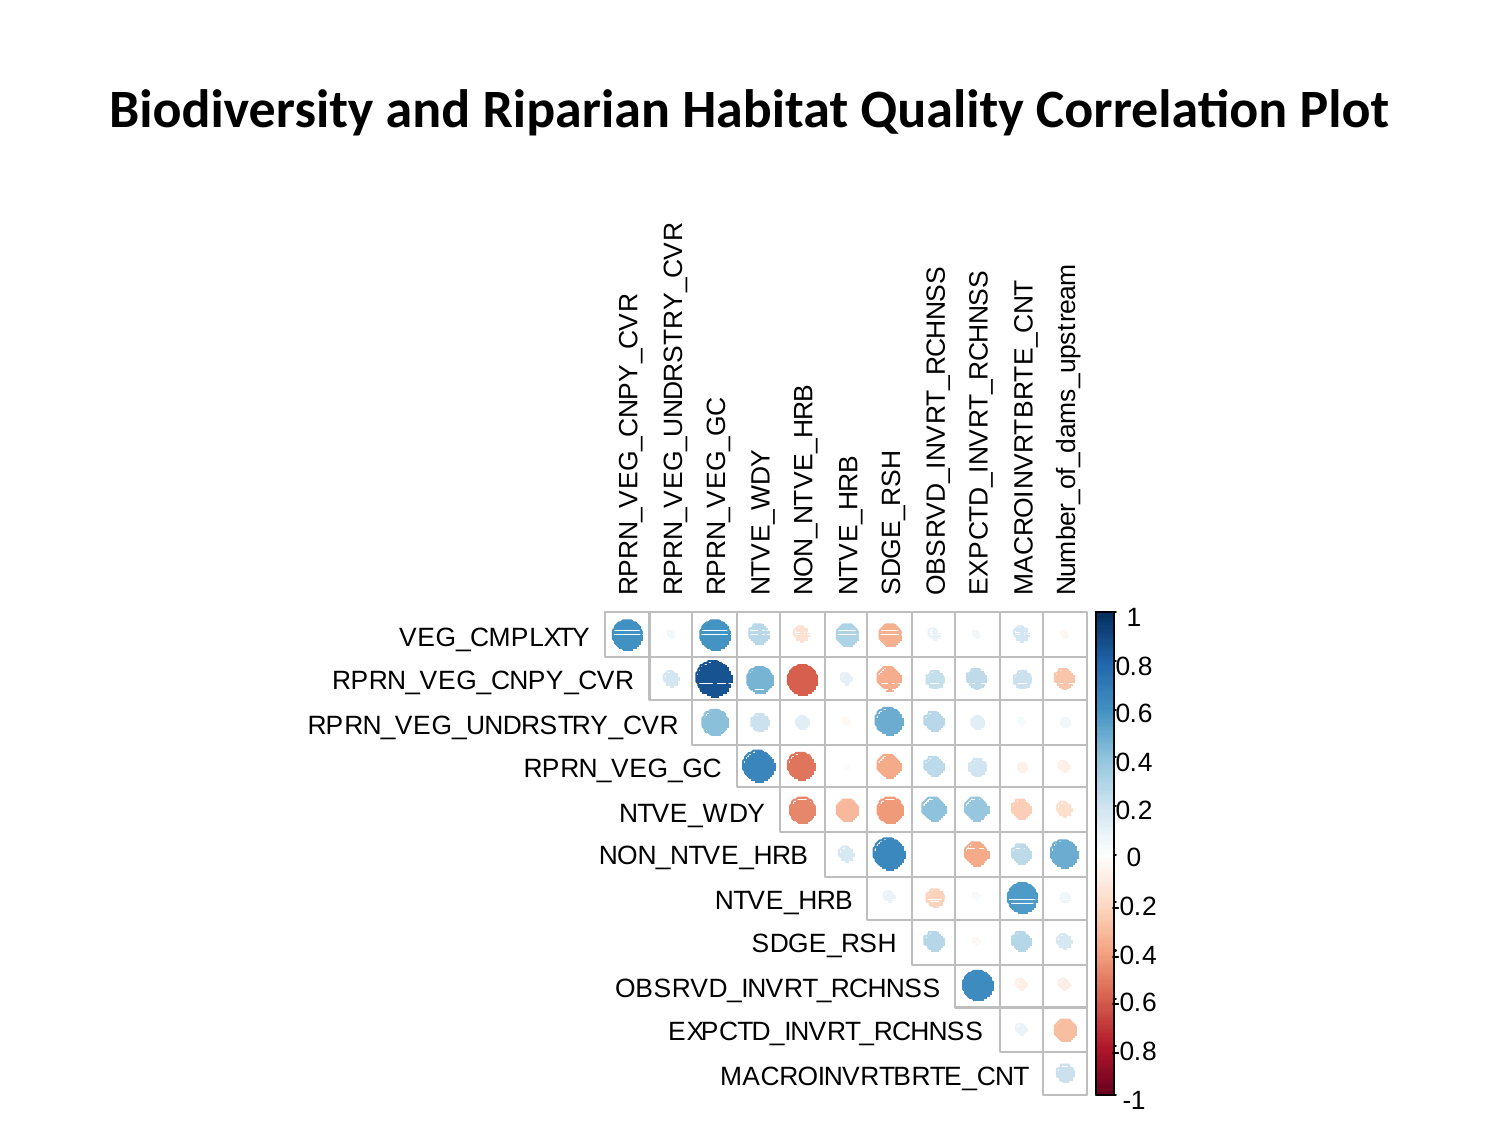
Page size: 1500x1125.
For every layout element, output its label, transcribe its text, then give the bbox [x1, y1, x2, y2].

title Biodiversity and Riparian Habitat Quality Correlation Plot [75, 45, 1425, 233]
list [211, 179, 1176, 1125]
